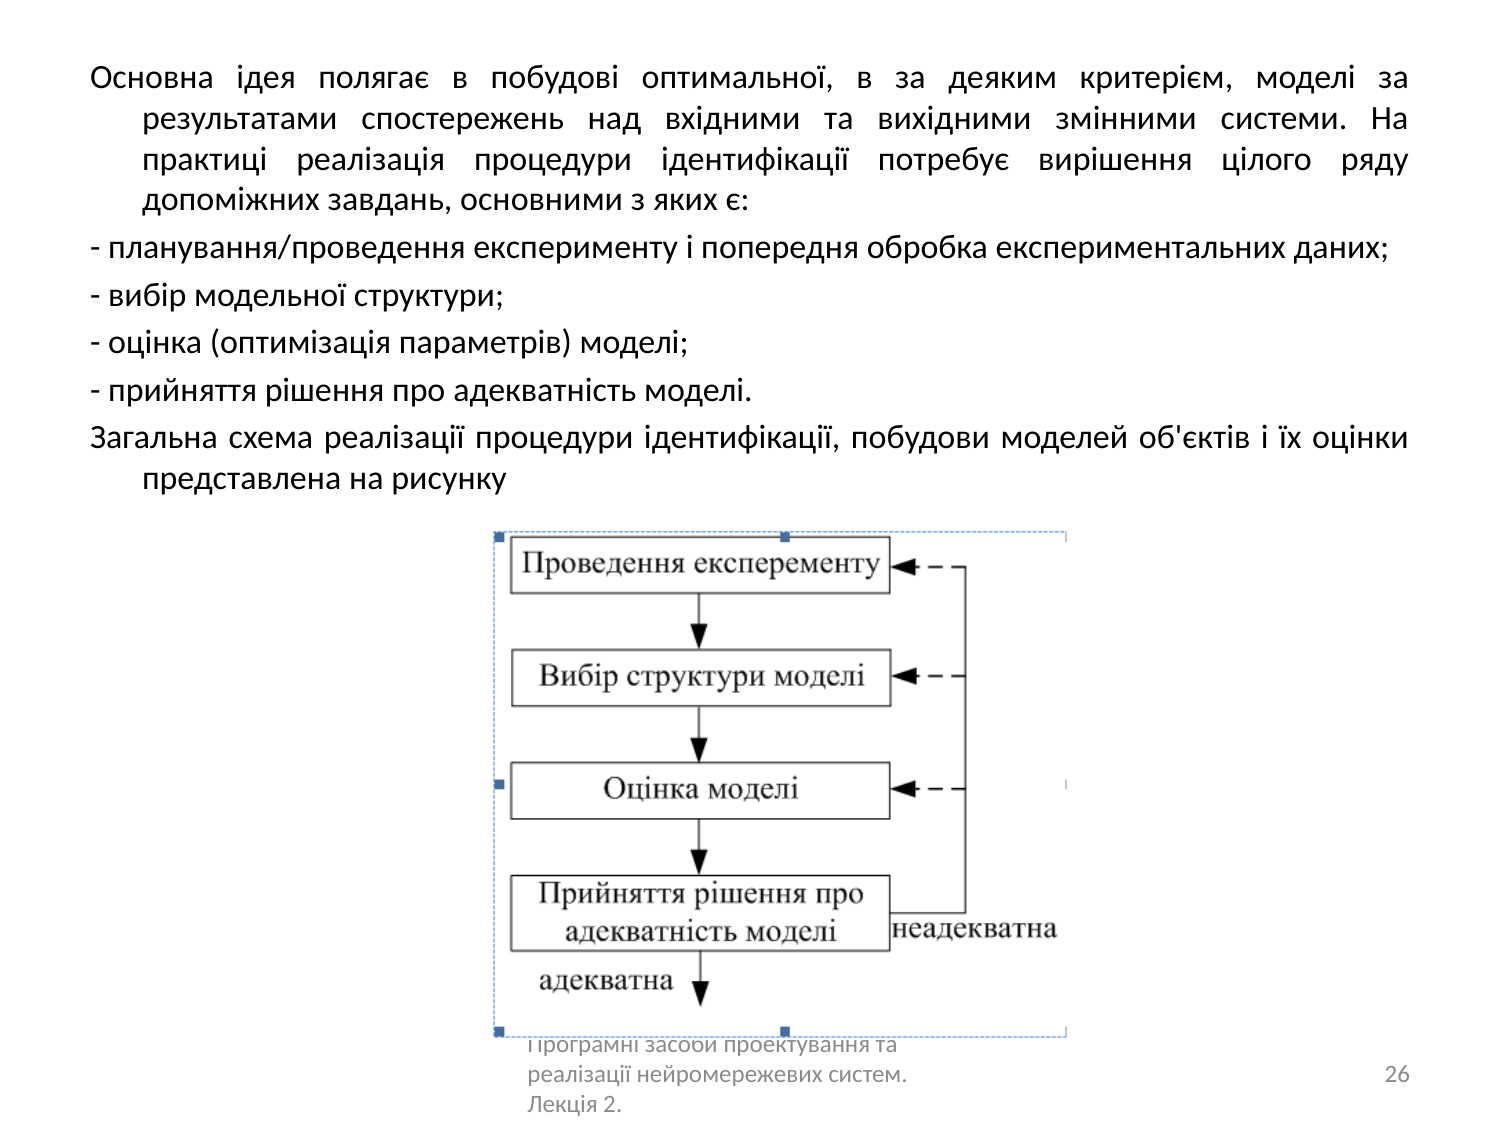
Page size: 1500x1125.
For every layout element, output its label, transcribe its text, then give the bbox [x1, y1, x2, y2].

list Основна ідея полягає в побудові оптимальної, в за деяким критерієм, моделі за результатами спостережень над вхідними та вихідними змінними системи. На практиці реалізація процедури ідентифікації потребує вирішення цілого ряду допоміжних завдань, основними з яких є: - планування/проведення експерименту і попередня обробка експериментальних даних; - вибір модельної структури; - оцінка (оптимізація параметрів) моделі; - прийняття рішення про адекватність моделі. Загальна схема реалізації процедури ідентифікації, побудови моделей об'єктів і їх оцінки представлена ​​на рисунку [75, 46, 1425, 539]
slide_number 26 [1074, 1042, 1425, 1103]
picture [491, 527, 1067, 1040]
footer Програмні засоби проектування та реалізації нейромережевих систем. Лекція 2. [512, 1048, 988, 1103]
